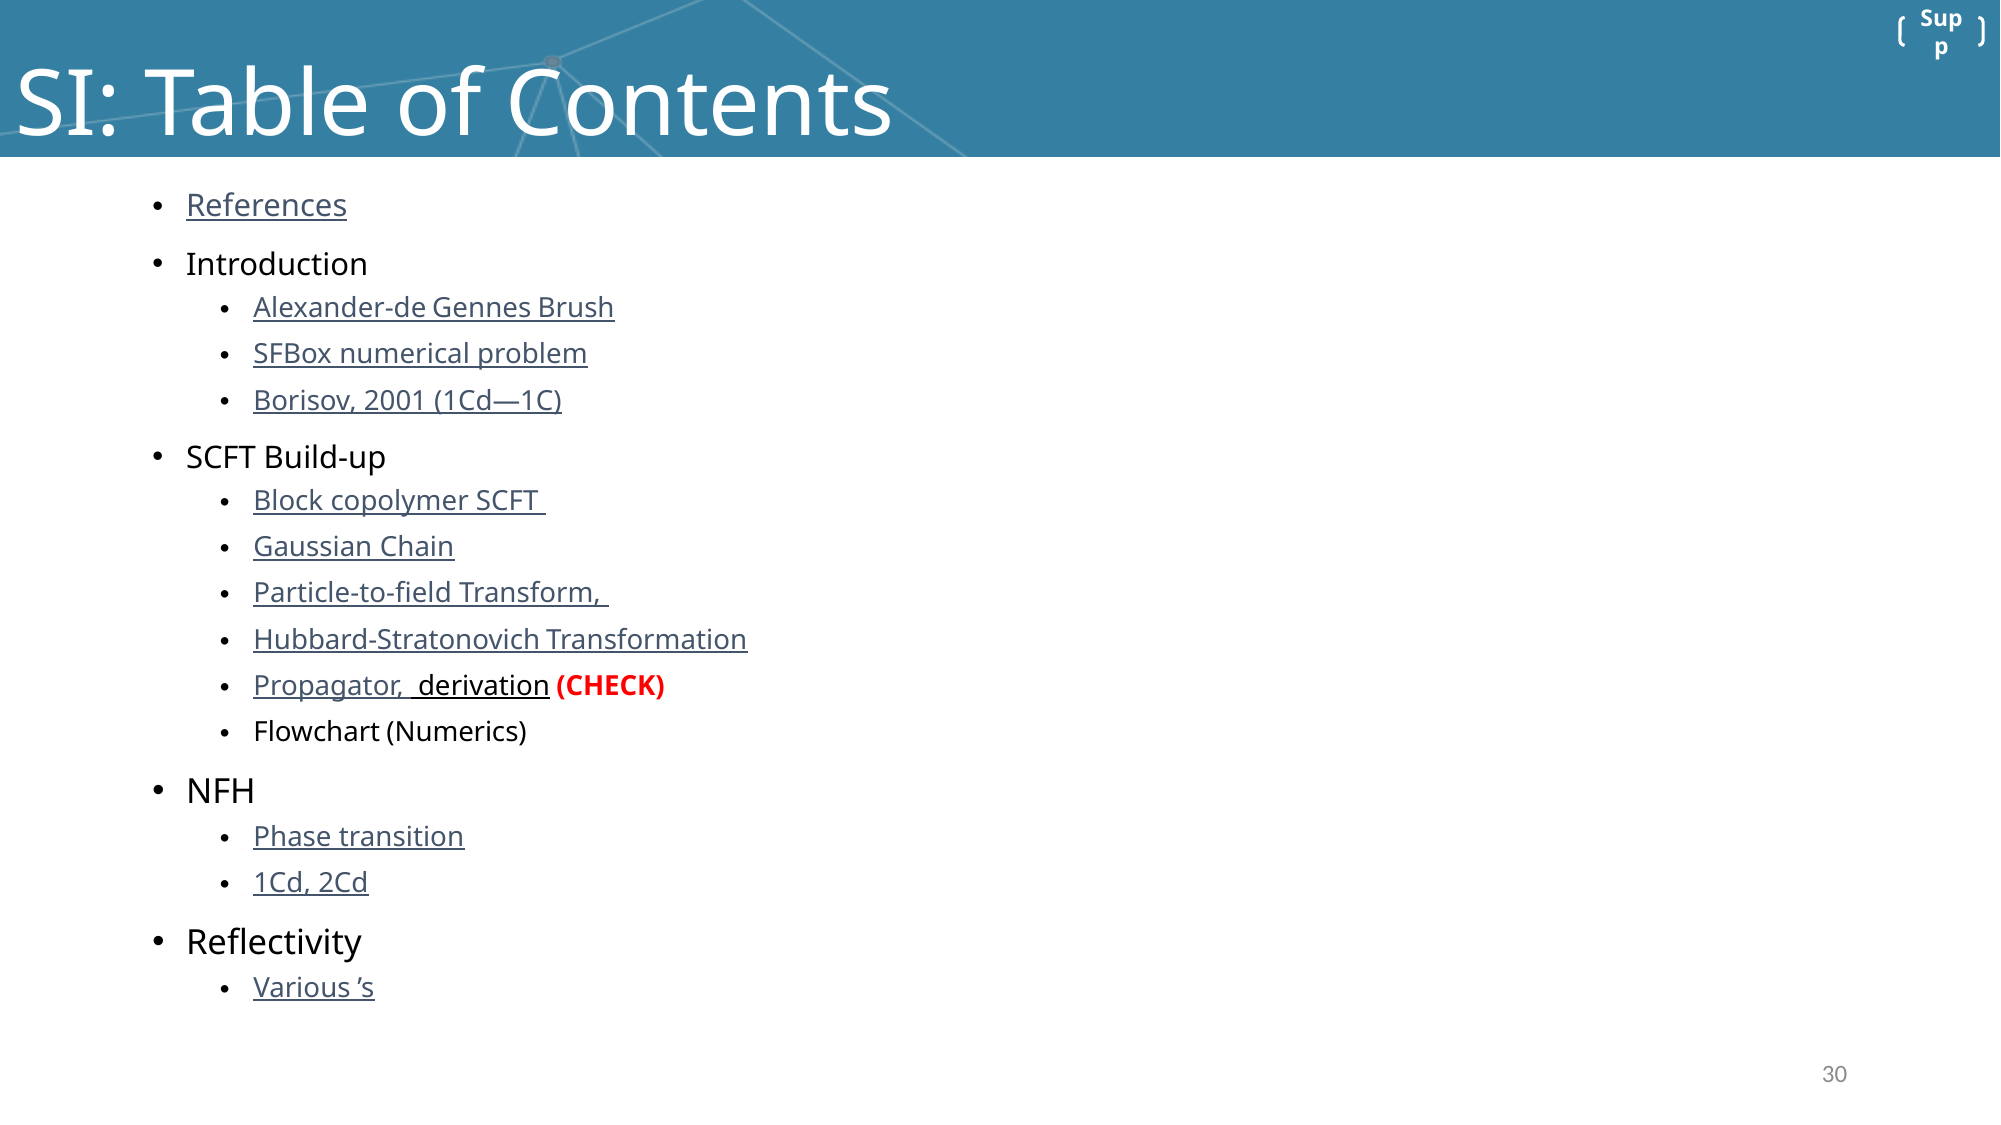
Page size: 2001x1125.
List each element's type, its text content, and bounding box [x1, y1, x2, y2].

slide_number 30 [1412, 1042, 1863, 1103]
title SI: Table of Contents [0, 23, 1725, 155]
